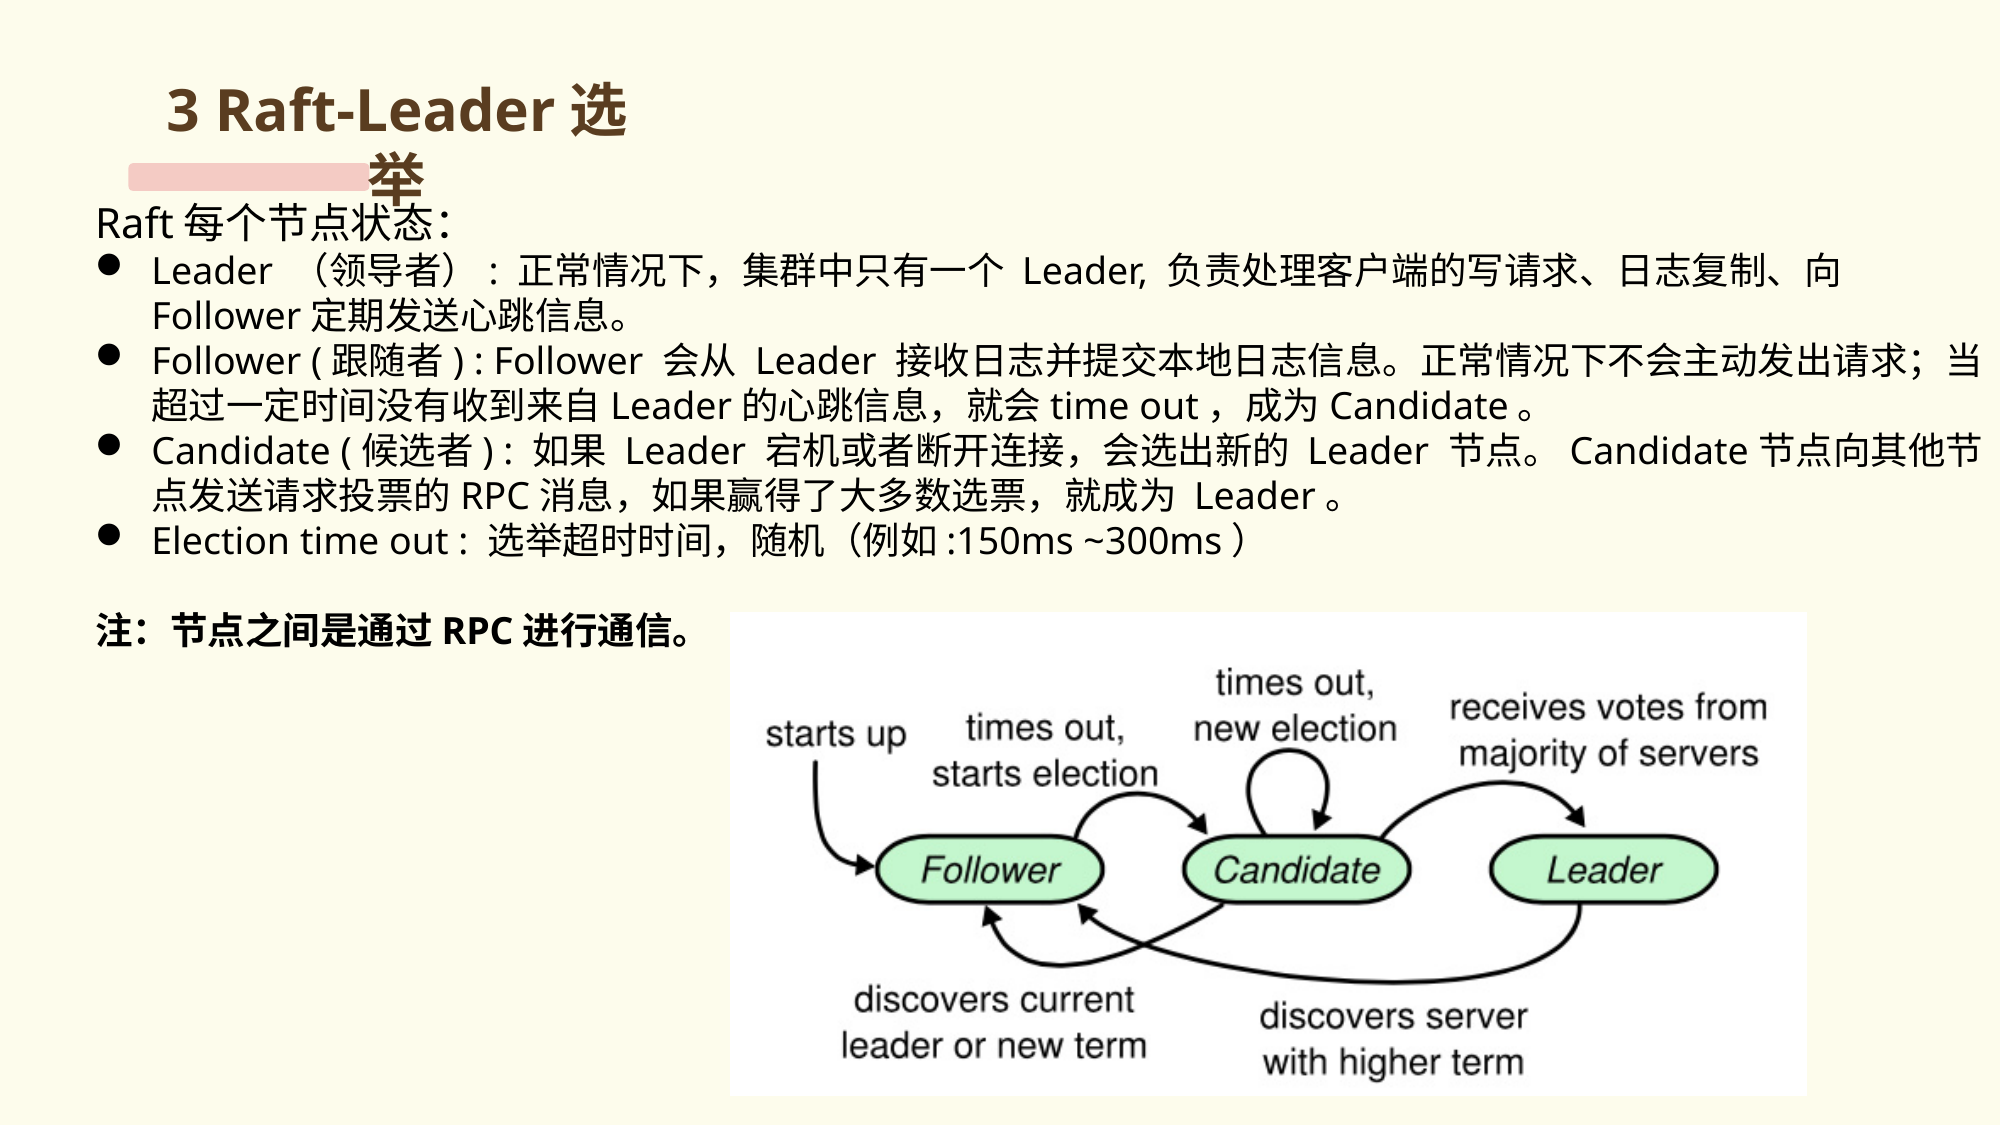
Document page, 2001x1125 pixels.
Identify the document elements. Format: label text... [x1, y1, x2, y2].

text_box 3 Raft-Leader选举 [128, 65, 666, 189]
picture [730, 612, 1807, 1096]
text_box Raft每个节点状态： Leader （领导者）: 正常情况下，集群中只有一个 Leader, 负责处理客户端的写请求、日志复制、向Follower定期发送心跳信息。 Follower (跟随者) : Follower 会从 Leader 接收日志并提交本地日志信息。正常情况下不会主动发出请求；当超过一定时间没有收到来自Leader的心跳信息，就会time out，成为Candidate。 Candidate (候选者) : 如果 Leader 宕机或者断开连接，会选出新的 Leader 节点。Candidate节点向其他节点发送请求投票的RPC消息，如果赢得了大多数选票，就成为 Leader。 Election time out : 选举超时时间，随机（例如:150ms ~300ms） 注：节点之间是通过RPC进行通信。 [80, 189, 2000, 660]
